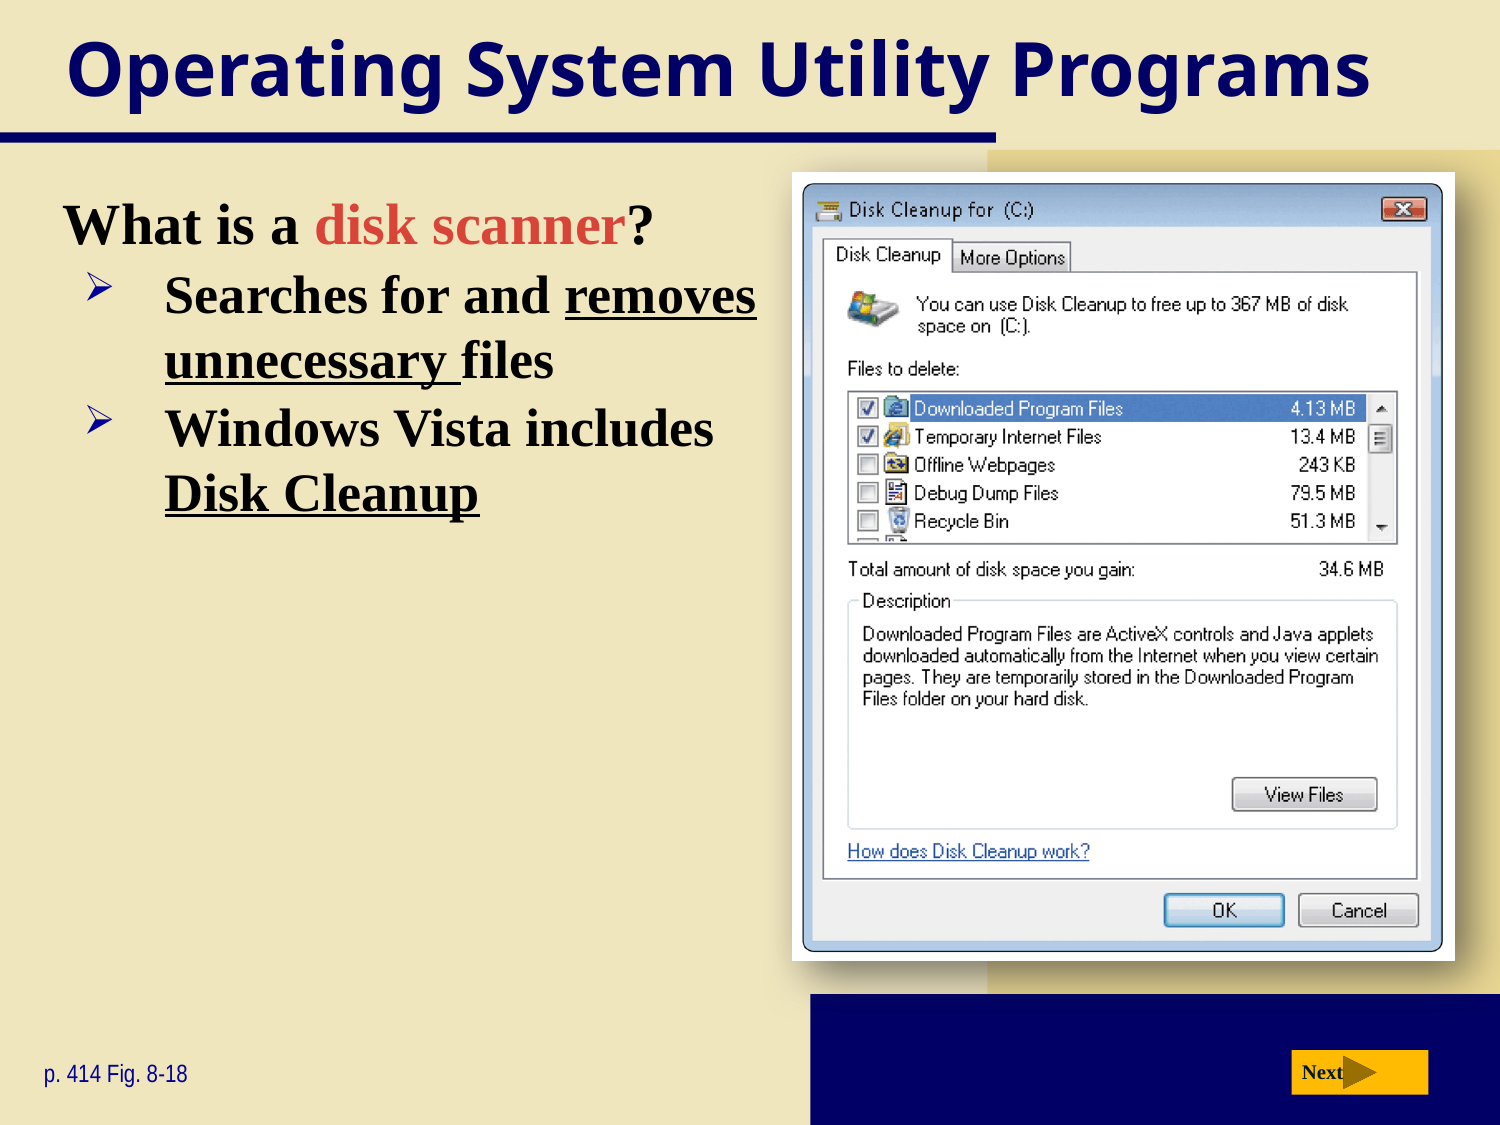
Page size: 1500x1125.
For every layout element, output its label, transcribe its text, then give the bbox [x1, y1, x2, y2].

title Operating System Utility Programs [49, 0, 1459, 133]
text_box p. 414 Fig. 8-18 [29, 1050, 284, 1095]
list What is a disk scanner? [47, 178, 785, 279]
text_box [1286, 1049, 1429, 1095]
picture [792, 172, 1455, 961]
text_box Searches for and removes unnecessary files Windows Vista includes Disk Cleanup [50, 252, 774, 639]
